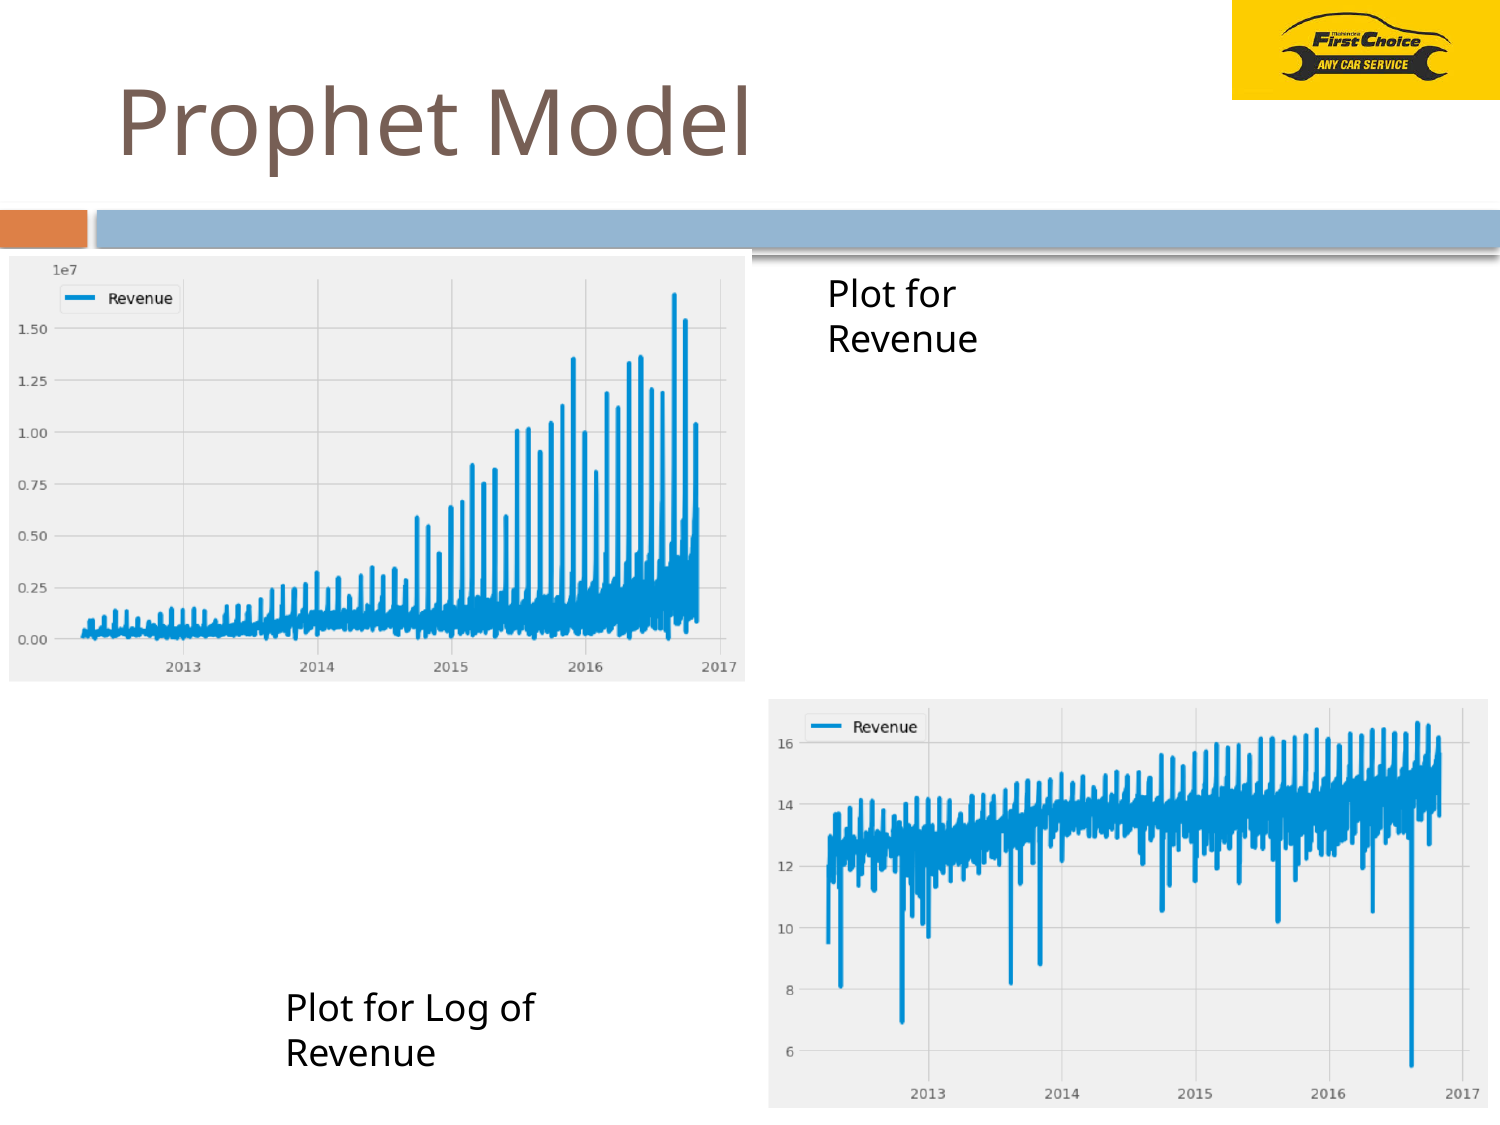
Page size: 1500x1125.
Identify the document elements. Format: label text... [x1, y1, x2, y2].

text_box Plot for Revenue [812, 262, 1092, 368]
picture [1231, 0, 1500, 101]
text_box Plot for Log of Revenue [270, 976, 700, 1082]
picture [762, 696, 1496, 1113]
title Prophet Model [100, 37, 1438, 200]
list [0, 249, 752, 688]
